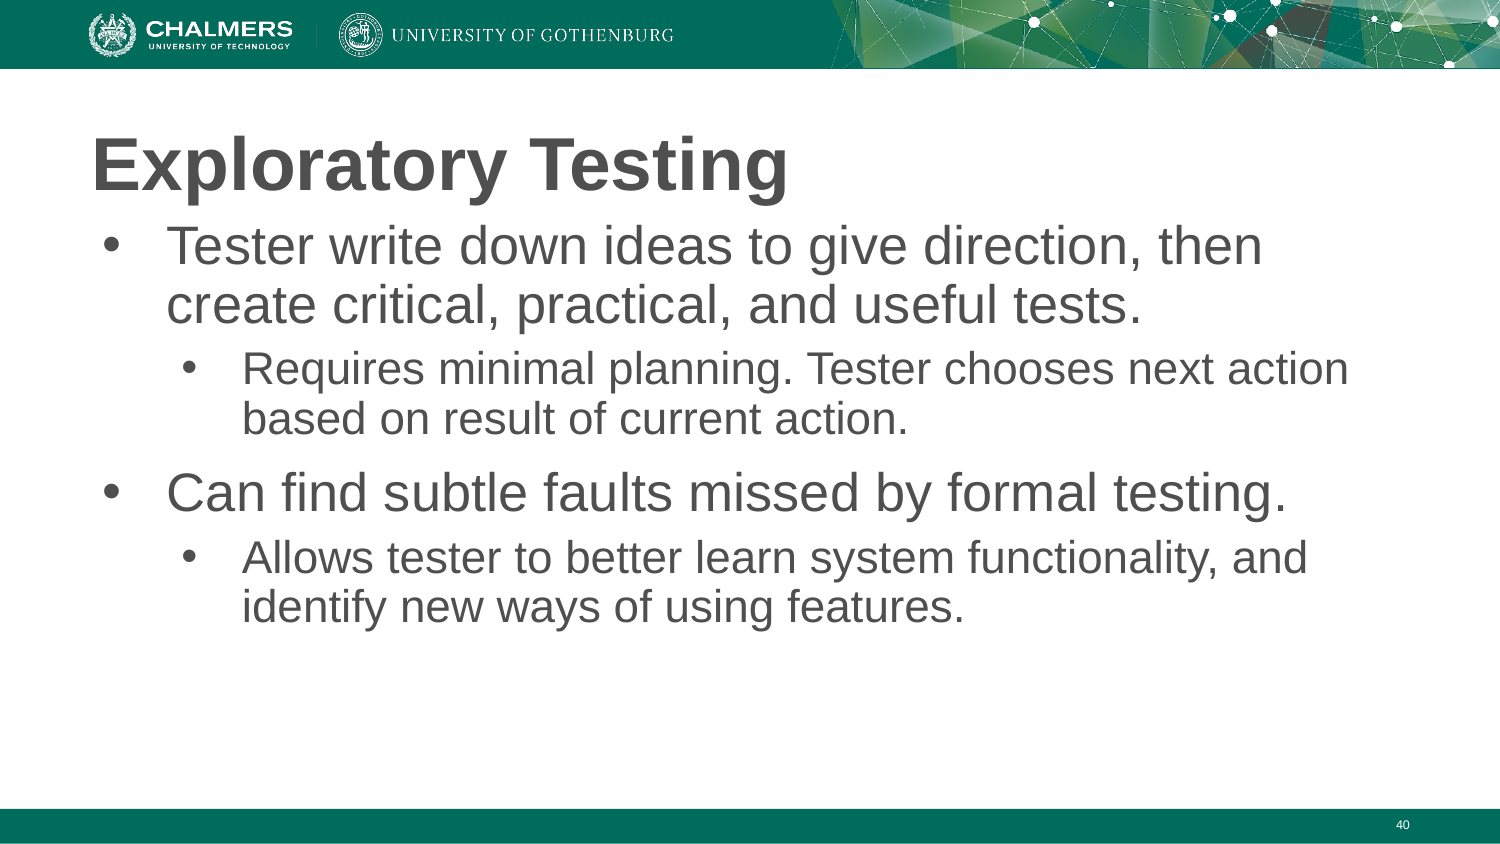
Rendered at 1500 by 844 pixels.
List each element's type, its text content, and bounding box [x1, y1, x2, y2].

picture [759, 0, 1500, 68]
picture [64, 0, 696, 85]
list Tester write down ideas to give direction, then create critical, practical, and useful tests. Requires minimal planning. Tester chooses next action based on result of current action. Can find subtle faults missed by formal testing. Allows tester to better learn system functionality, and identify new ways of using features. [76, 210, 1425, 782]
slide_number ‹#› [1074, 809, 1425, 844]
title Exploratory Testing [76, 100, 1425, 210]
